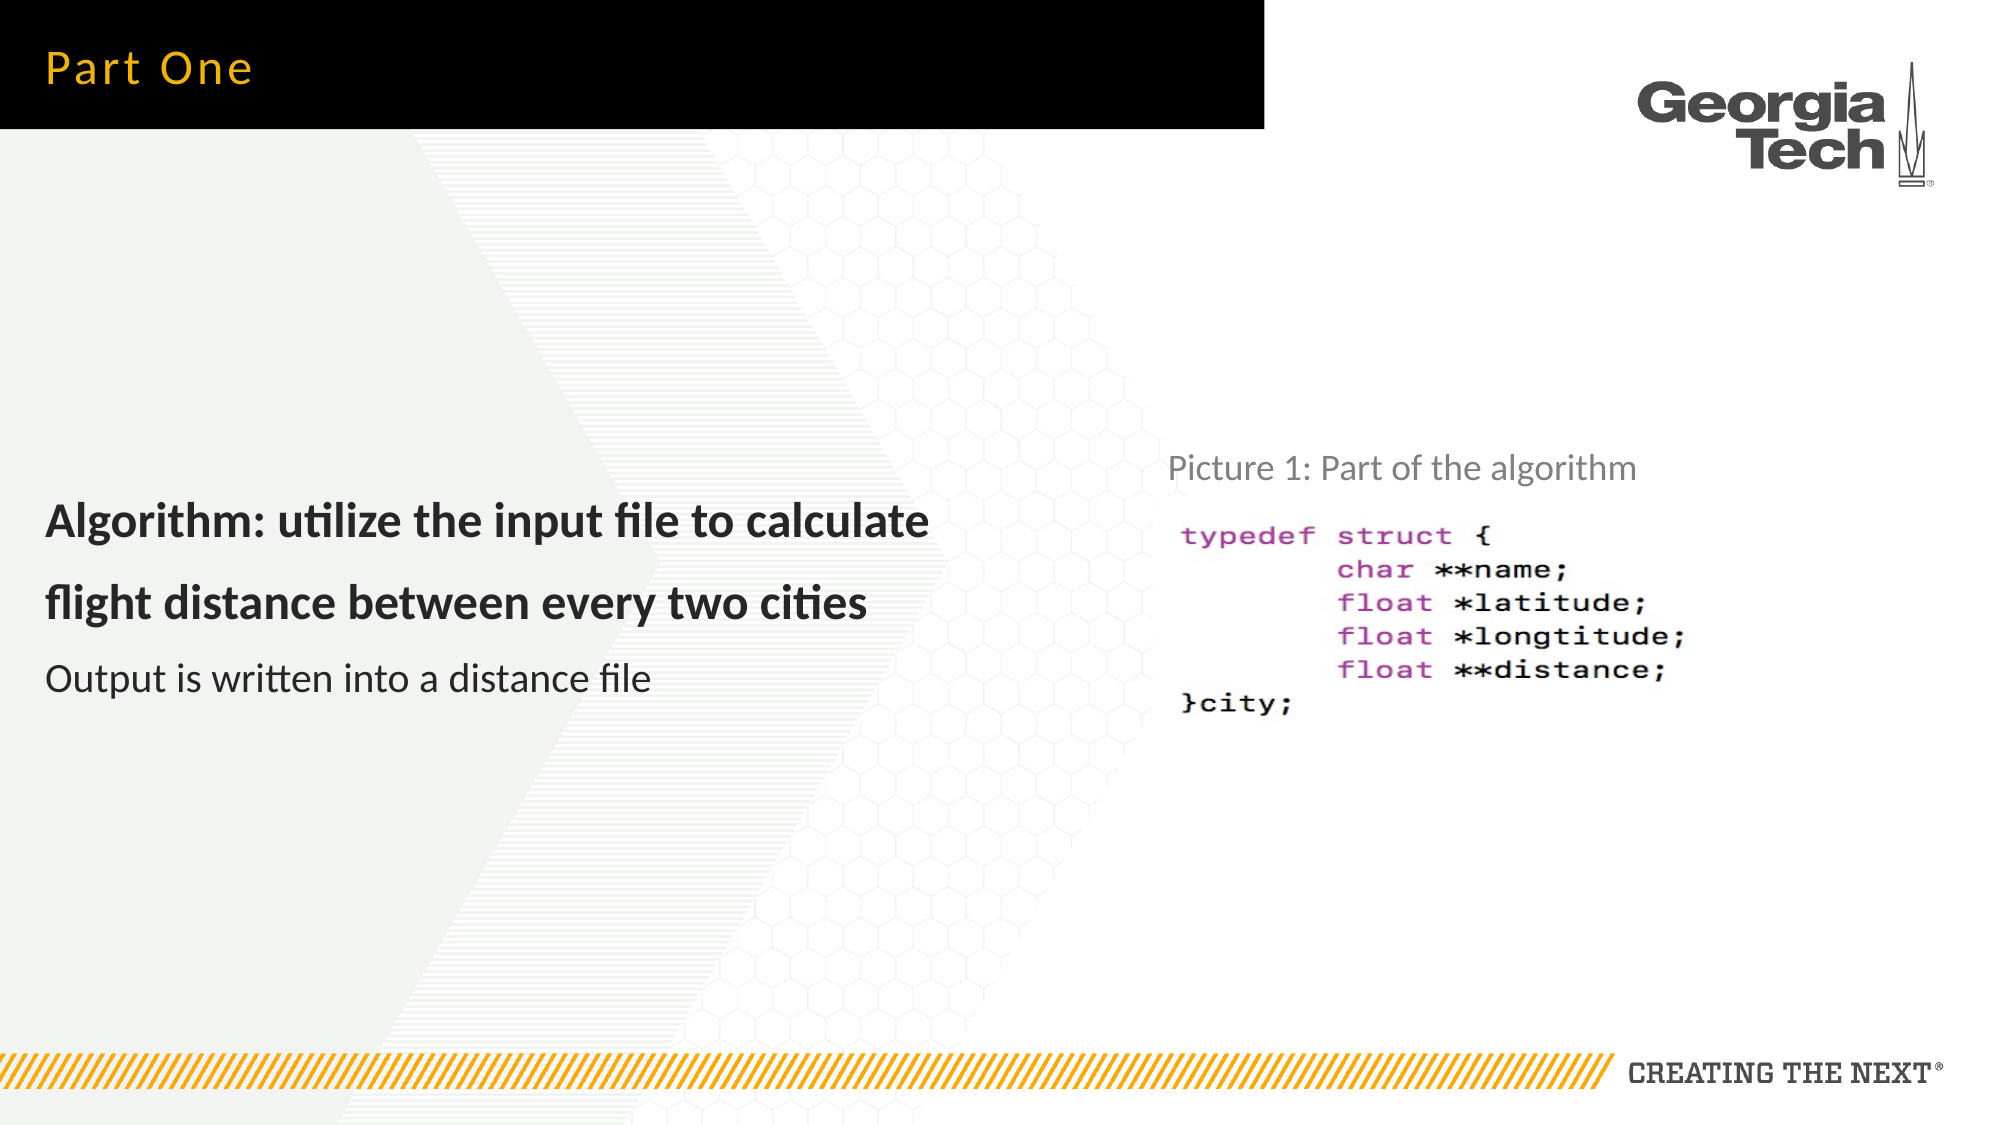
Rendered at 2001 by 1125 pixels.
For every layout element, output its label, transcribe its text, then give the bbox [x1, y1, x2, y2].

picture [0, 0, 2001, 1125]
picture [1152, 496, 1737, 747]
text_box Picture 1: Part of the algorithm [1153, 435, 1843, 496]
list Algorithm: utilize the input file to calculate flight distance between every two cities Output is written into a distance file [0, 231, 1941, 1012]
title Part One [0, 0, 1265, 130]
